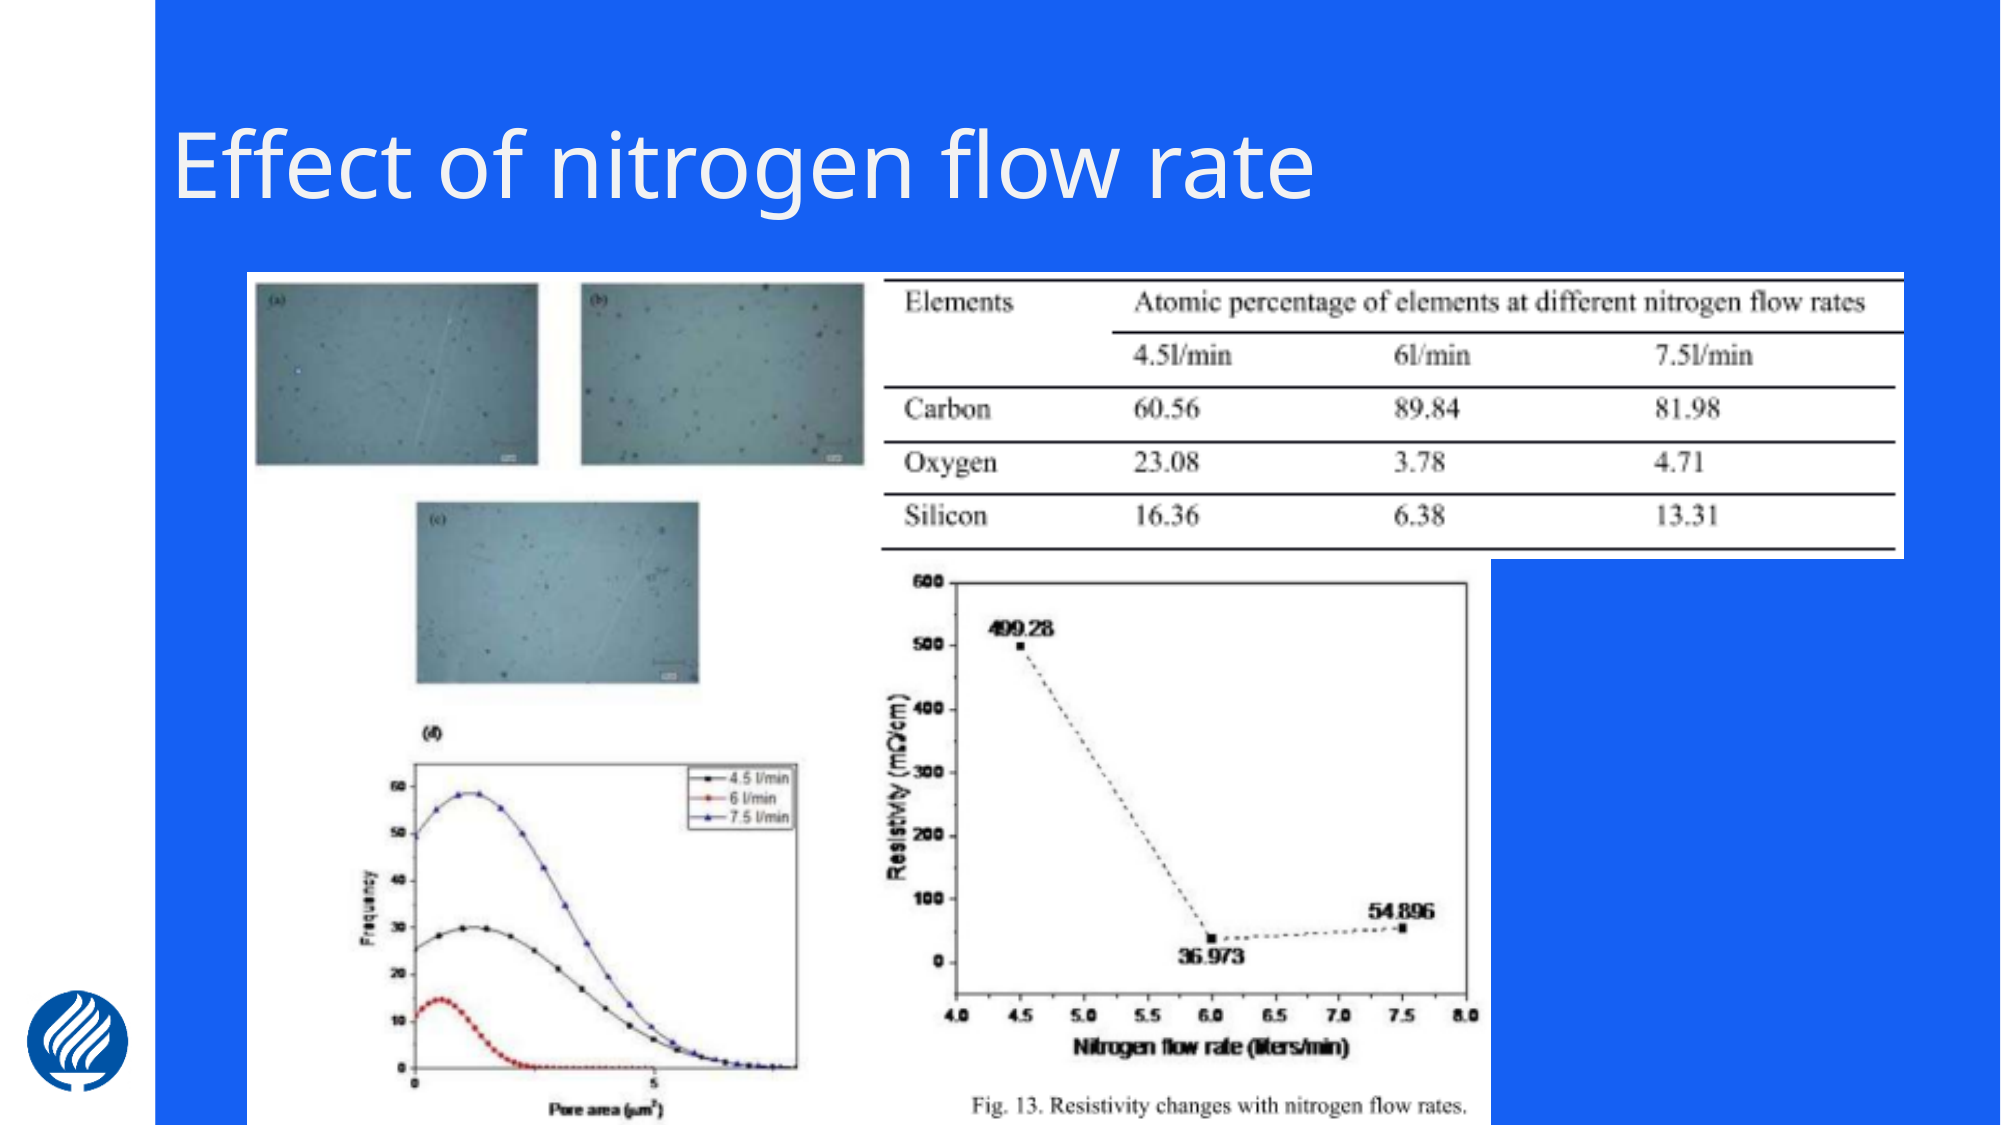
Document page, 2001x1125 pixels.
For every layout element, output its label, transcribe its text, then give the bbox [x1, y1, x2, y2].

picture [0, 0, 2001, 1125]
title Effect of nitrogen flow rate [155, 59, 2000, 278]
